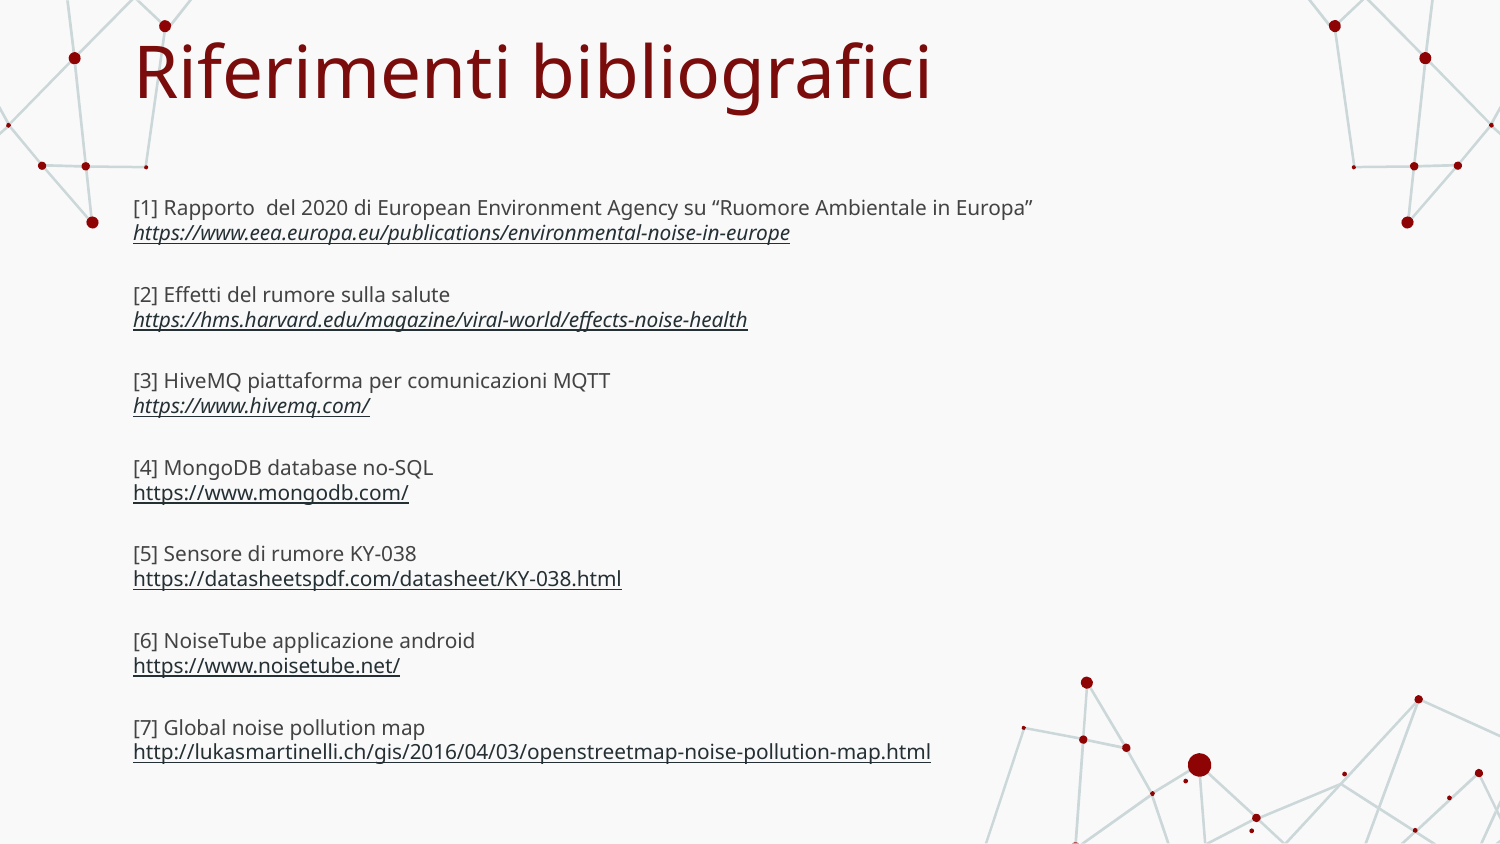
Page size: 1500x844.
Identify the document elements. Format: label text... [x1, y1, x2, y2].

list [1] Rapporto del 2020 di European Environment Agency su “Ruomore Ambientale in Europa” https://www.eea.europa.eu/publications/environmental-noise-in-europe [2] Effetti del rumore sulla salute https://hms.harvard.edu/magazine/viral-world/effects-noise-health [3] HiveMQ piattaforma per comunicazioni MQTT https://www.hivemq.com/ [4] MongoDB database no-SQL https://www.mongodb.com/ [5] Sensore di rumore KY-038 https://datasheetspdf.com/datasheet/KY-038.html [6] NoiseTube applicazione android https://www.noisetube.net/ [7] Global noise pollution map http://lukasmartinelli.ch/gis/2016/04/03/openstreetmap-noise-pollution-map.html [118, 180, 1382, 741]
title Riferimenti bibliografici [118, 10, 1382, 105]
